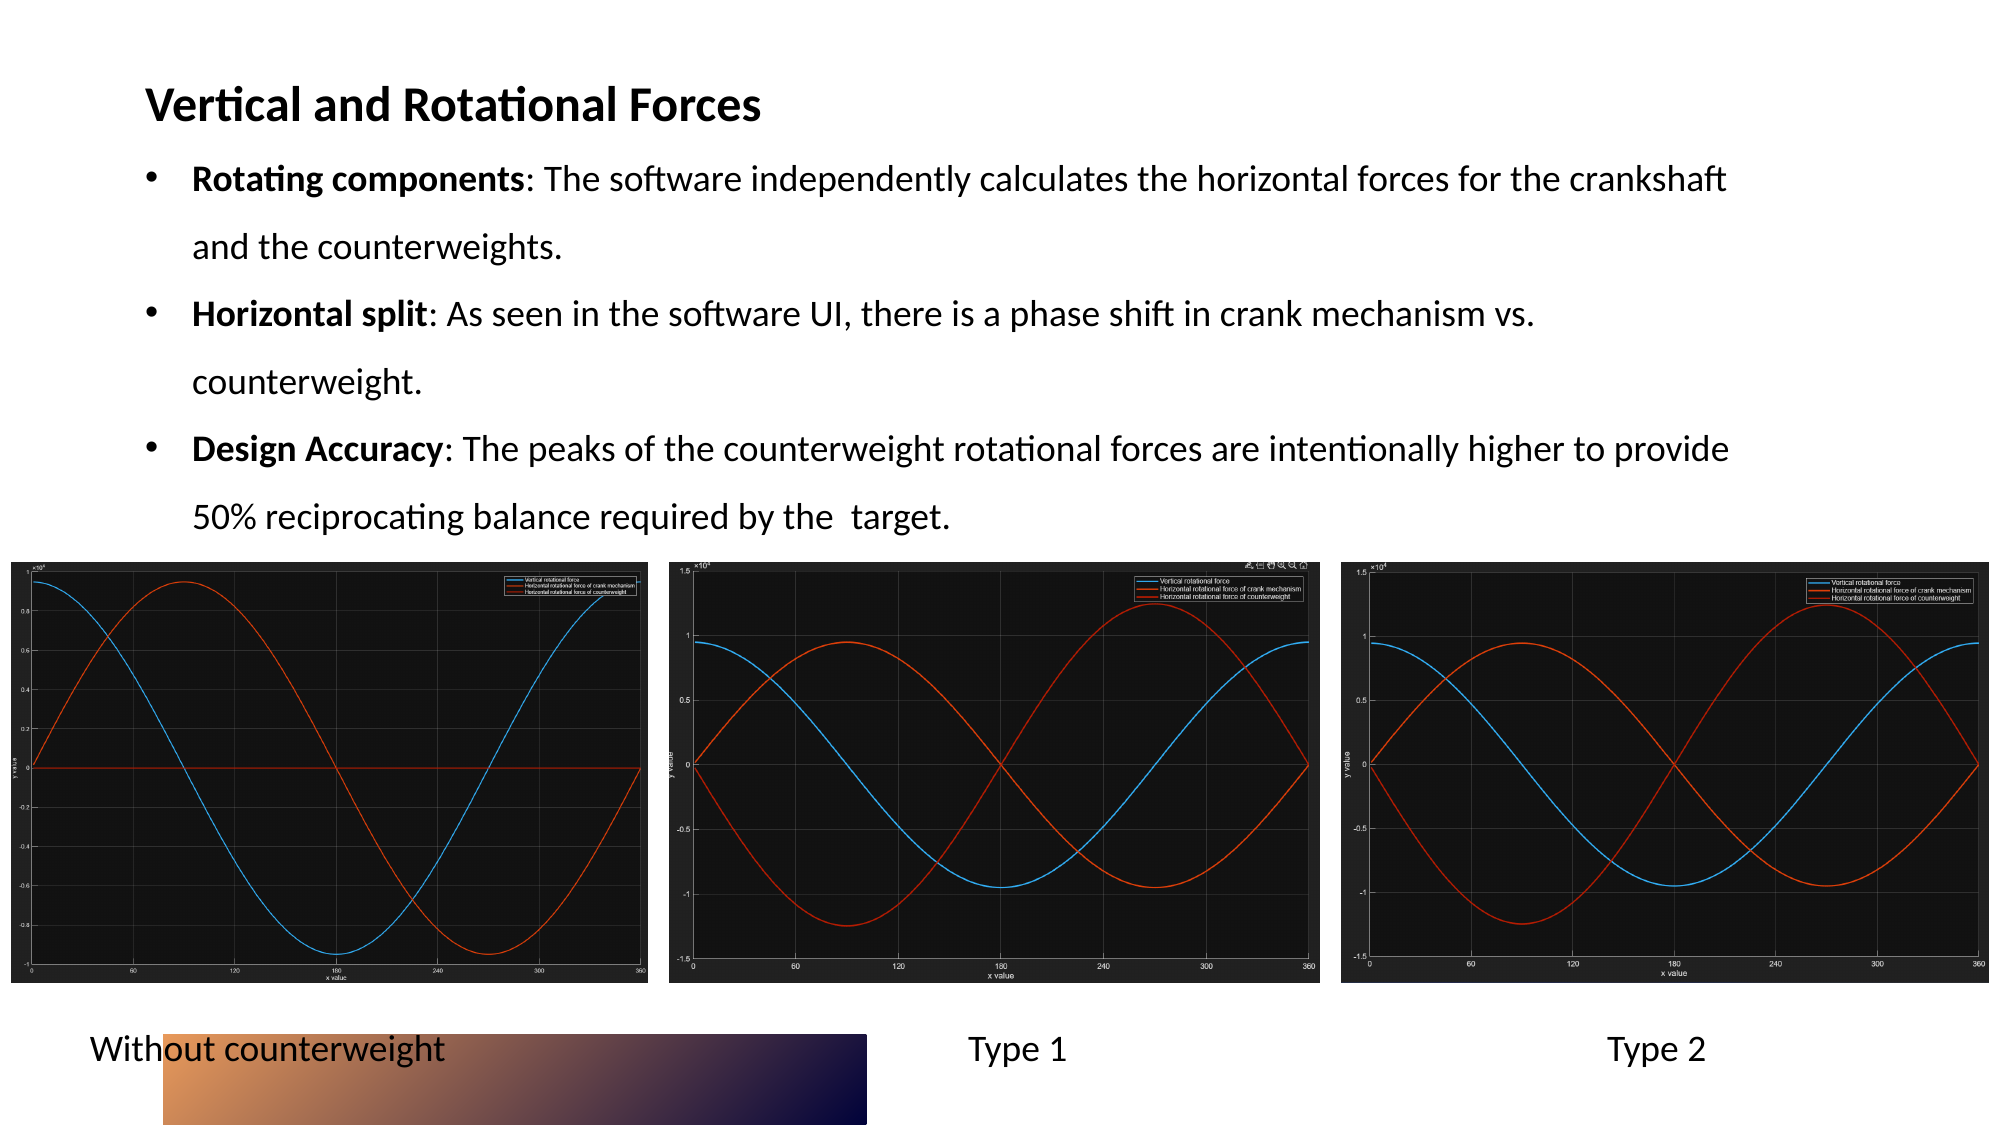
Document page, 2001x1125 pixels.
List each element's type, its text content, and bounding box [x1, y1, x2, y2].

text_box Without counterweight [74, 1016, 600, 1077]
picture [669, 561, 1320, 984]
picture [11, 561, 648, 984]
picture [1341, 561, 1989, 984]
text_box Type 2 [1592, 1016, 1722, 1077]
text_box Type 1 [953, 1016, 1083, 1077]
